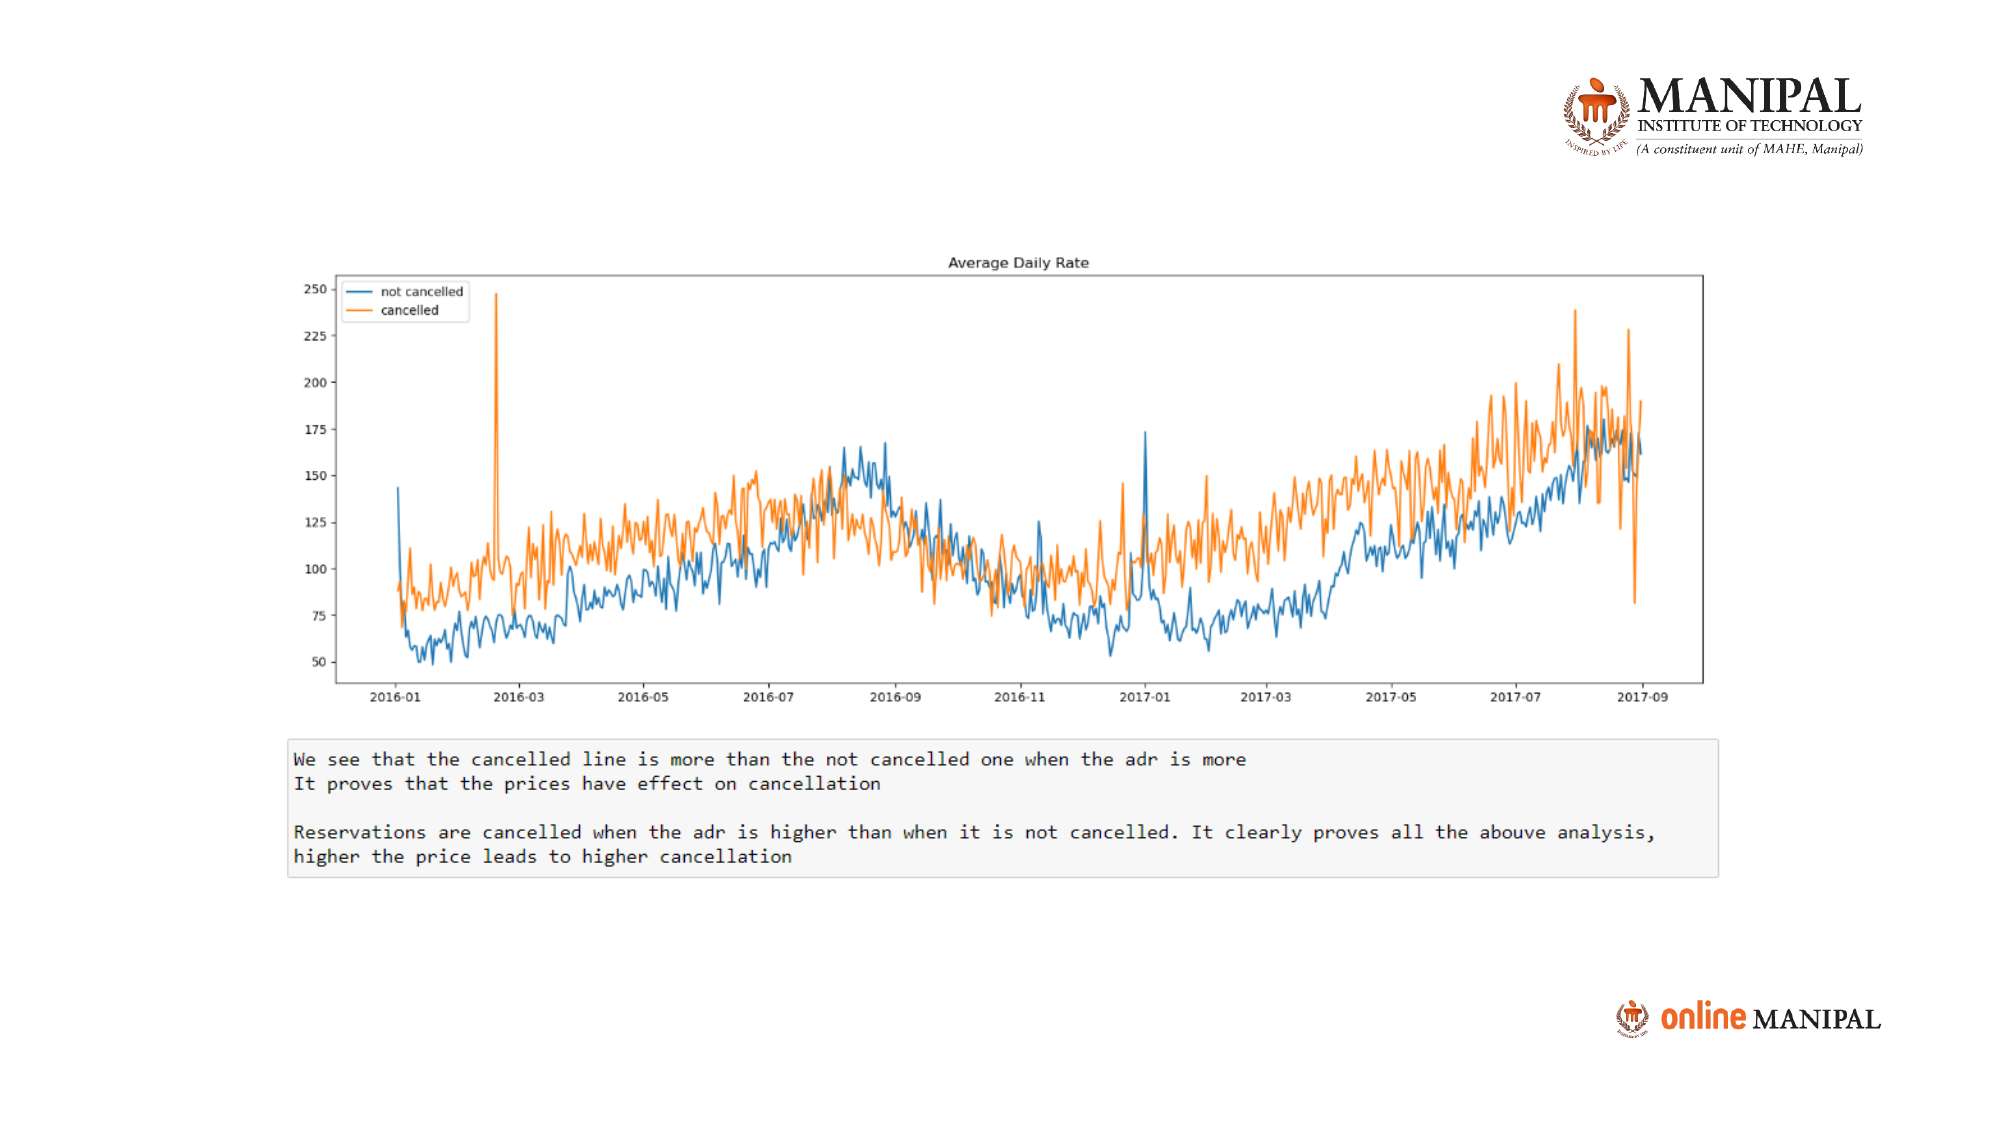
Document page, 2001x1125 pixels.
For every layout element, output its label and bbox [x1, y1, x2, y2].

picture [1599, 966, 1900, 1073]
picture [274, 236, 1726, 889]
picture [1545, 57, 1878, 175]
